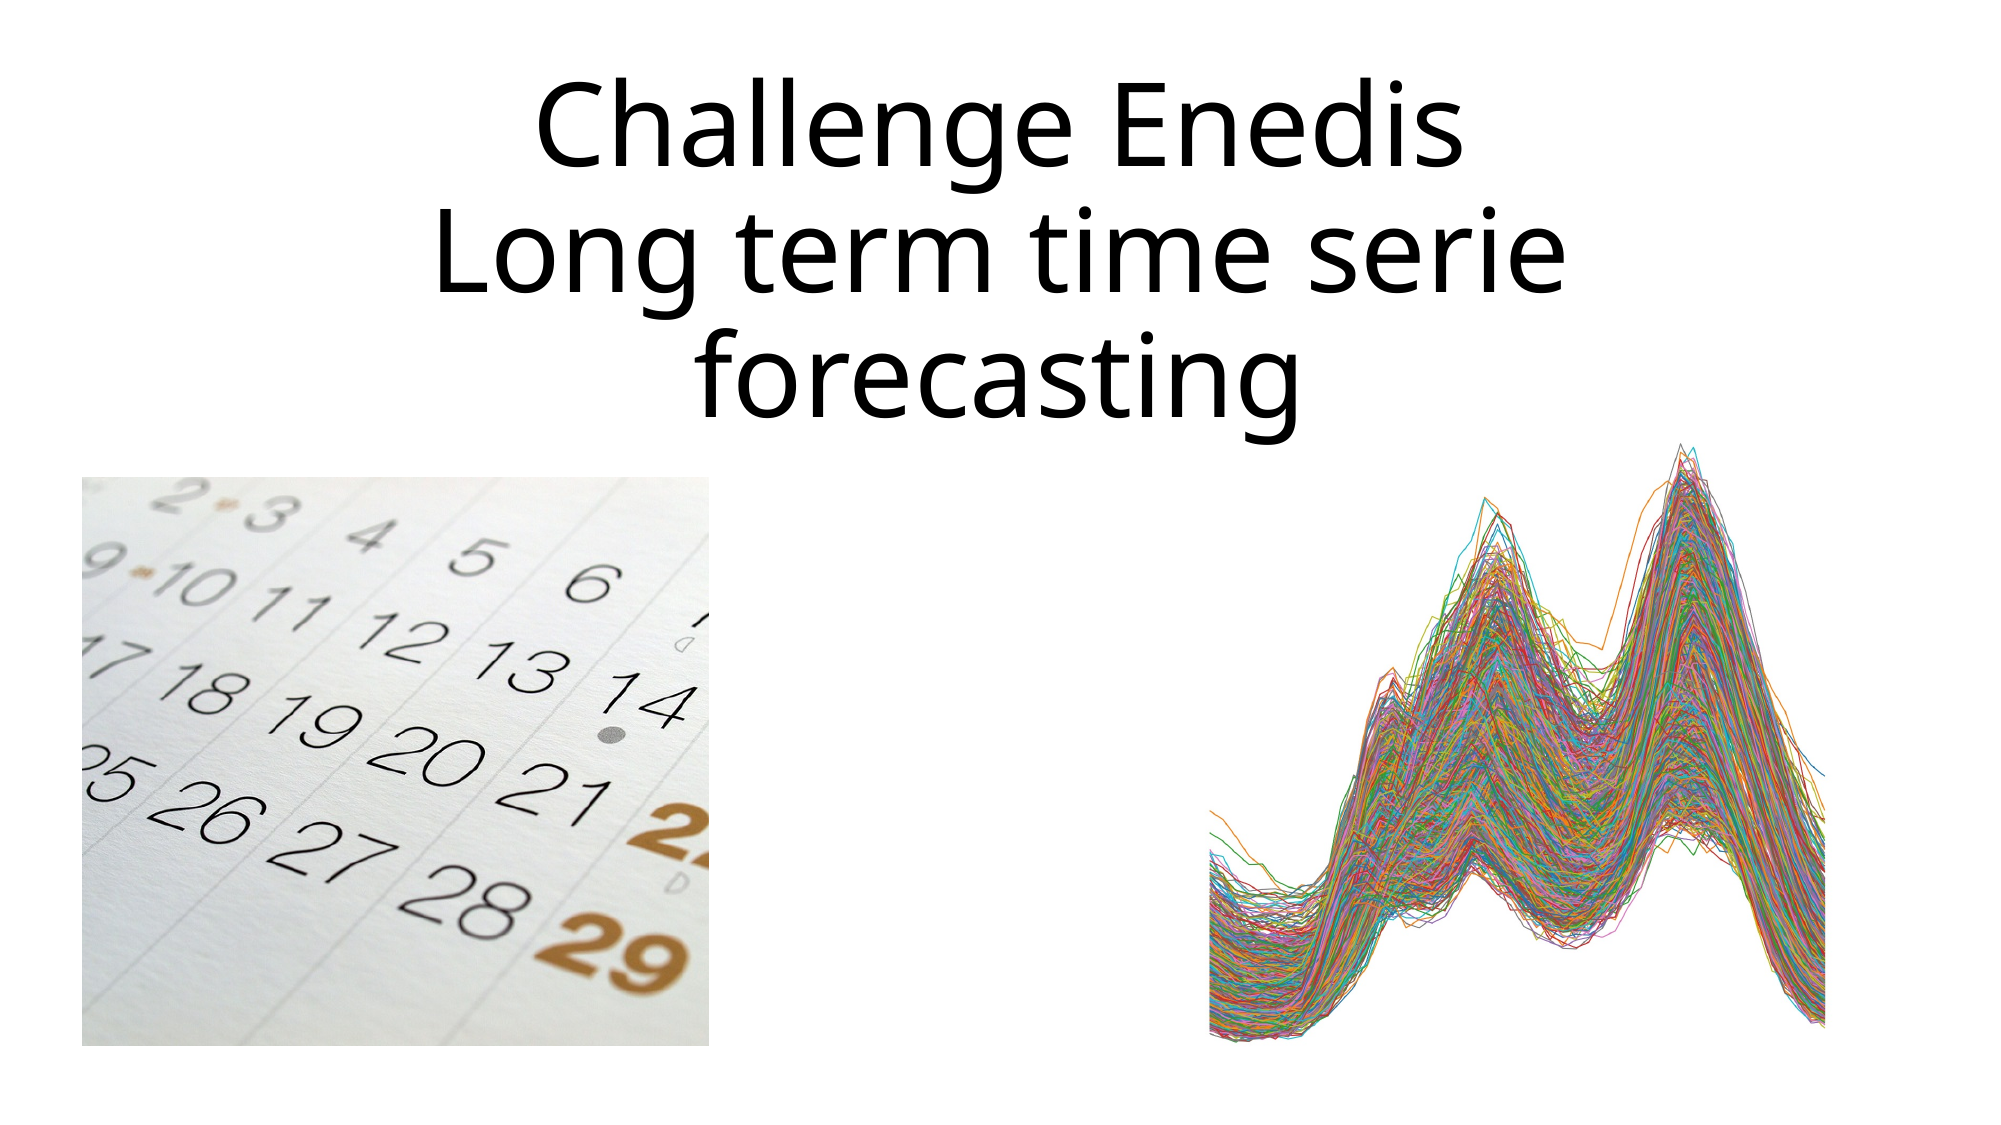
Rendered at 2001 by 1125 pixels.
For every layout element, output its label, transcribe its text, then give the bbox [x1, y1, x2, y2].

title Challenge Enedis Long term time serie forecasting [249, 58, 1750, 451]
picture [82, 477, 709, 1046]
picture [1070, 309, 1942, 1125]
